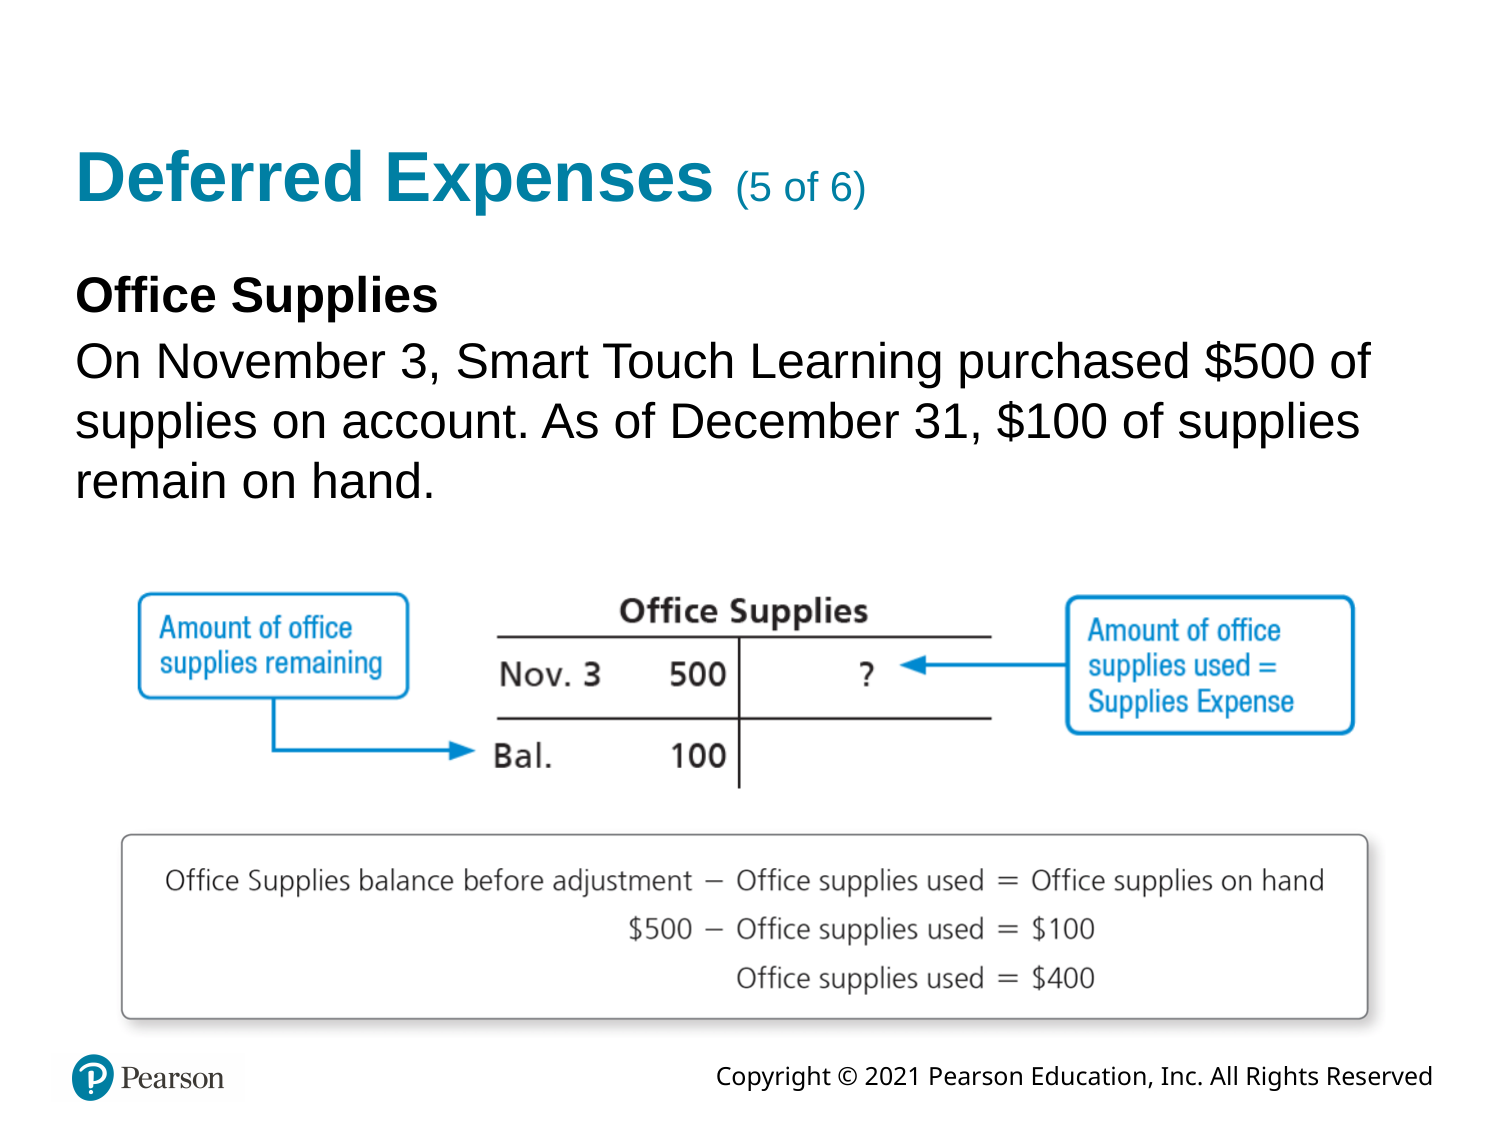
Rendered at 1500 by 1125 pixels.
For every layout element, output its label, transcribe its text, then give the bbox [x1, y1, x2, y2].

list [113, 827, 1387, 1038]
list Office Supplies On November 3, Smart Touch Learning purchased $500 of supplies on account. As of December 31, $100 of supplies remain on hand. [75, 262, 1425, 525]
picture [51, 1053, 245, 1102]
title Deferred Expenses (5 of 6) [75, 35, 1425, 216]
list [132, 559, 1368, 803]
